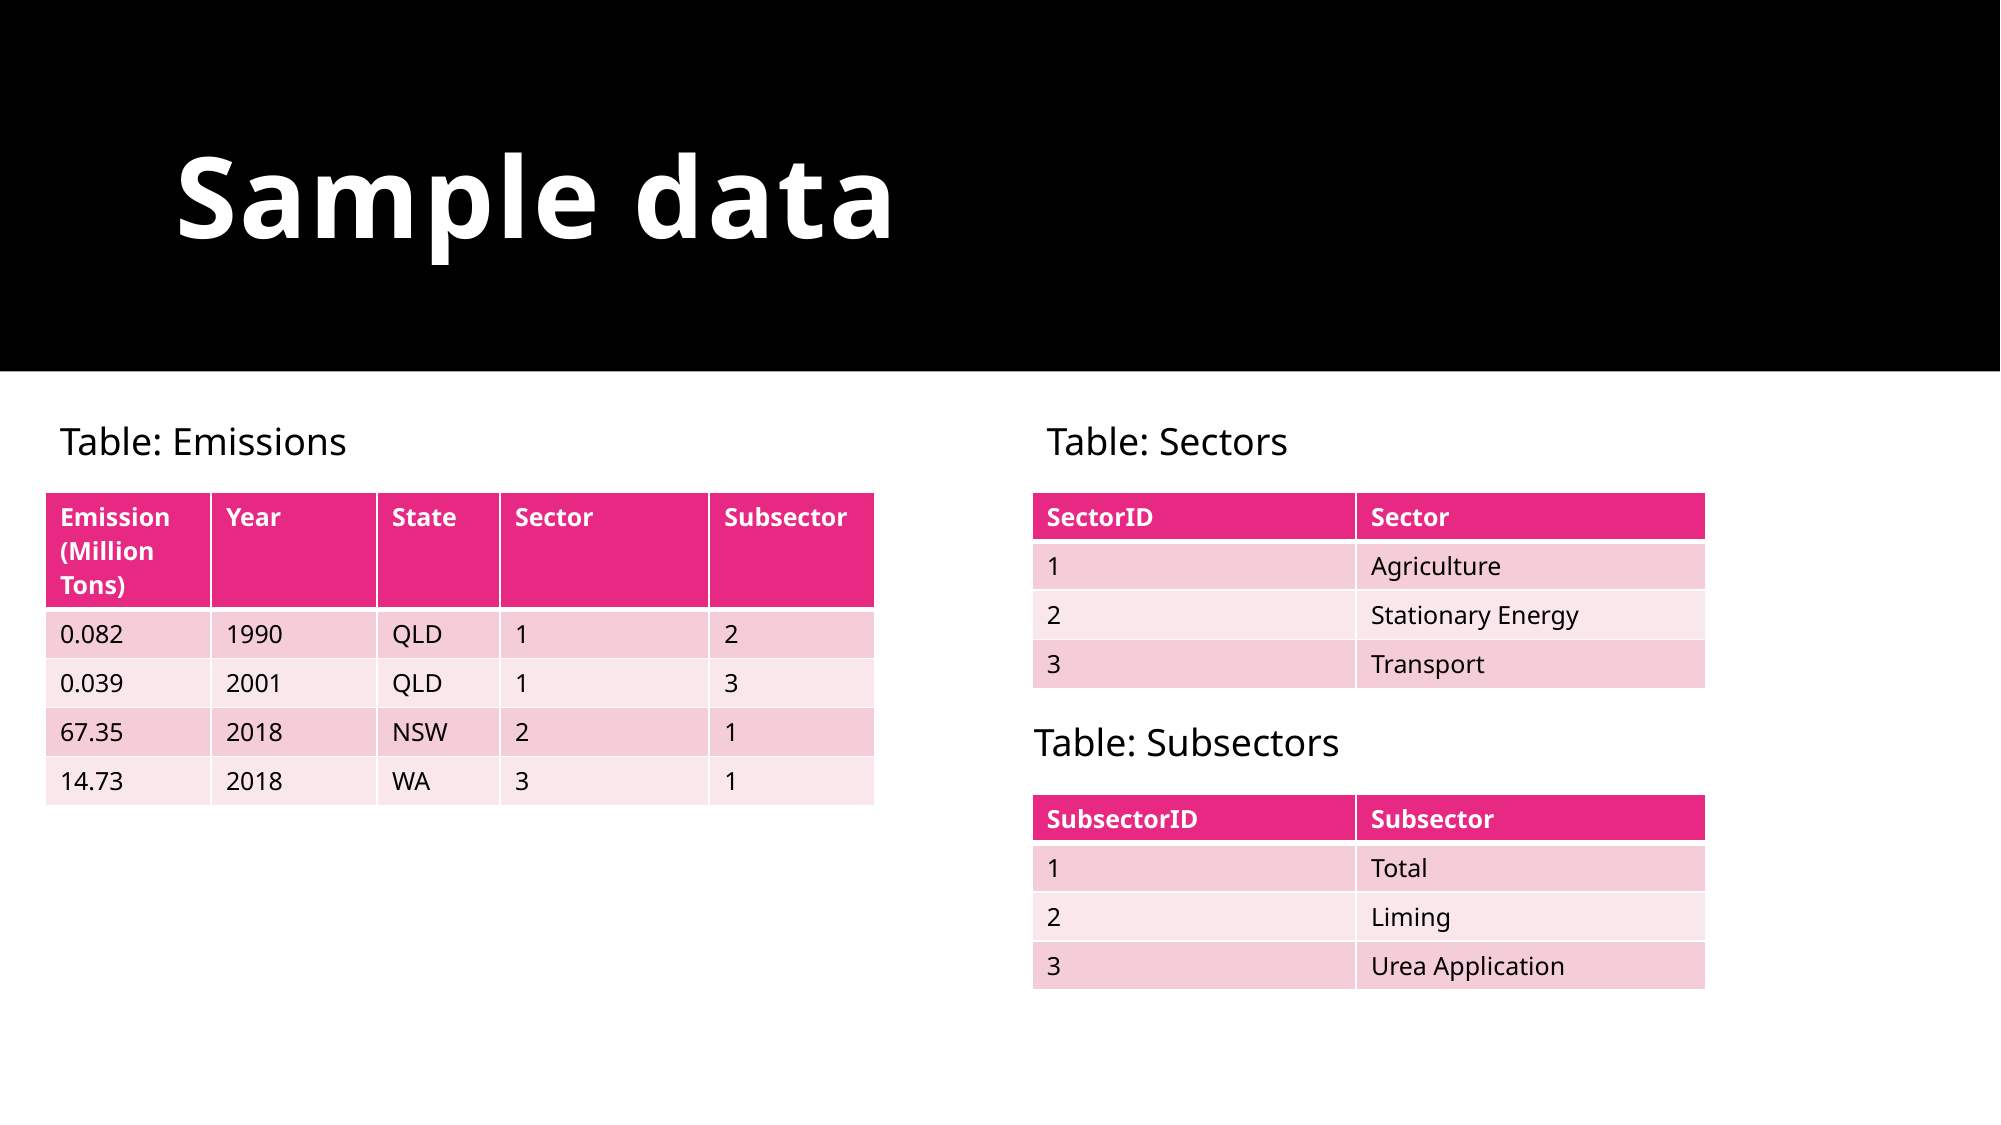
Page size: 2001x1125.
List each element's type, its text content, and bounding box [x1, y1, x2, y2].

table_cell 2018 [212, 757, 376, 805]
title Sample data [157, 52, 1842, 332]
table_cell QLD [378, 659, 499, 707]
table_header Subsector [710, 493, 874, 607]
table_header Sector [1357, 493, 1705, 539]
text_box Table: Emissions [45, 410, 778, 471]
text_box Table: Sectors [1031, 410, 1765, 471]
table_cell 1990 [212, 612, 376, 658]
table_cell QLD [378, 612, 499, 658]
table_cell 3 [1033, 942, 1355, 989]
table_header State [378, 493, 499, 607]
table_cell 2 [710, 612, 874, 658]
table_cell 2001 [212, 659, 376, 707]
table_cell 14.73 [46, 757, 210, 805]
table_cell 3 [501, 757, 708, 805]
table_cell 3 [710, 659, 874, 707]
table_cell 0.082 [46, 612, 210, 658]
table_header Emission (Million Tons) [46, 493, 210, 607]
table_cell 1 [1033, 544, 1355, 589]
table_cell 1 [710, 757, 874, 805]
table_cell WA [378, 757, 499, 805]
table_cell 1 [1033, 846, 1355, 891]
table_cell 2018 [212, 708, 376, 756]
table_cell 2 [1033, 591, 1355, 639]
table_cell 67.35 [46, 708, 210, 756]
table_header Sector [501, 493, 708, 607]
table_cell 0.039 [46, 659, 210, 707]
text_box Table: Subsectors [1019, 711, 1752, 772]
table_cell 2 [501, 708, 708, 756]
table_cell NSW [378, 708, 499, 756]
table_cell 3 [1033, 640, 1355, 688]
table_cell Stationary Energy [1357, 591, 1705, 639]
table_cell Liming [1357, 893, 1705, 940]
table_header SubsectorID [1033, 795, 1355, 840]
table_cell 1 [710, 708, 874, 756]
table_header Subsector [1357, 795, 1705, 840]
table_cell Agriculture [1357, 544, 1705, 589]
table_cell Total [1357, 846, 1705, 891]
table_header Year [212, 493, 376, 607]
table_cell 2 [1033, 893, 1355, 940]
table_cell 1 [501, 659, 708, 707]
table_cell Urea Application [1357, 942, 1705, 989]
table_cell 1 [501, 612, 708, 658]
table_cell Transport [1357, 640, 1705, 688]
table_header SectorID [1033, 493, 1355, 539]
